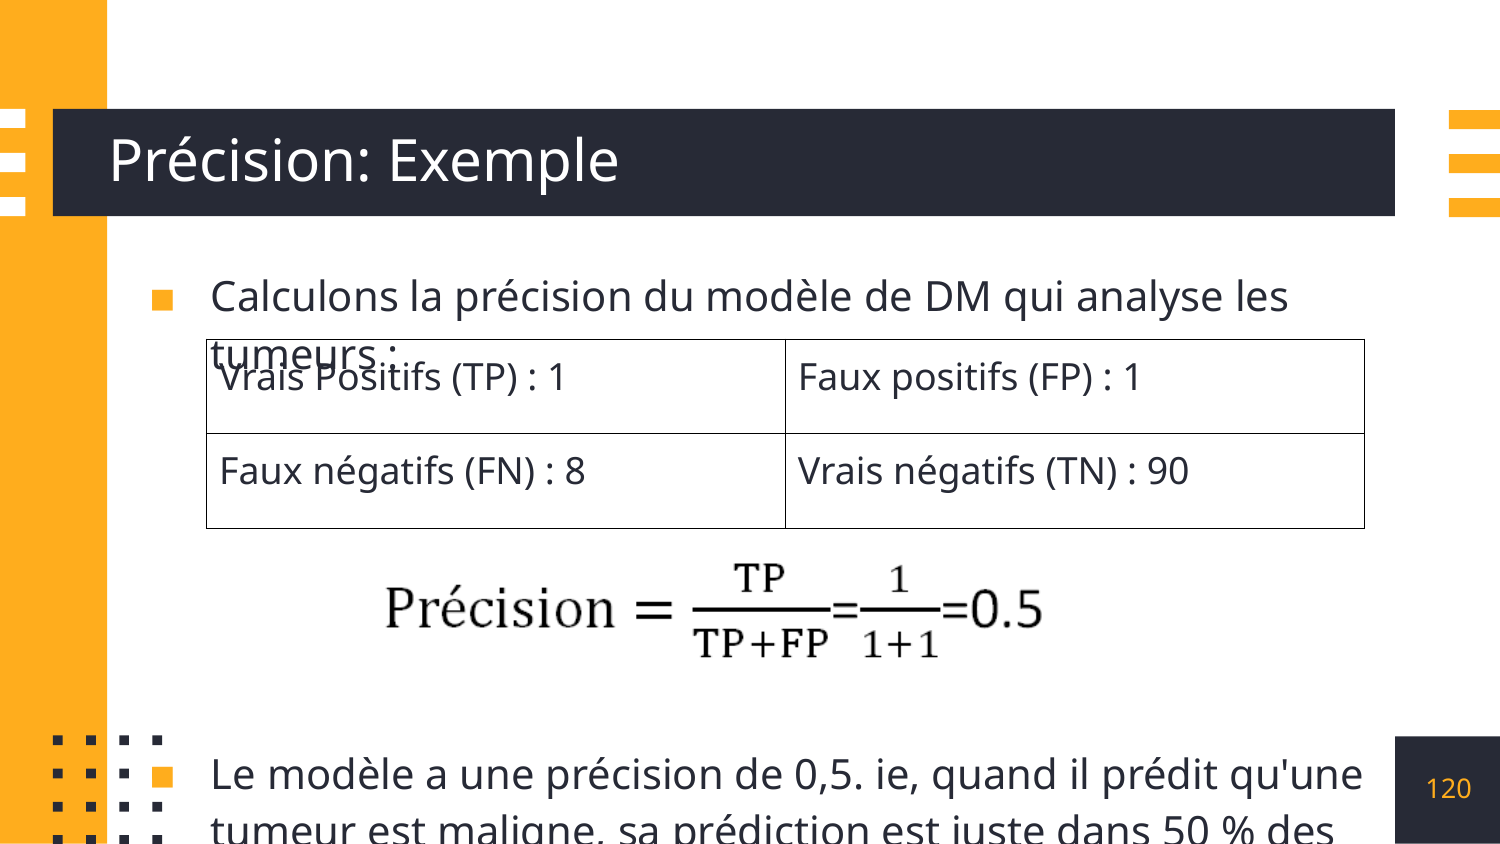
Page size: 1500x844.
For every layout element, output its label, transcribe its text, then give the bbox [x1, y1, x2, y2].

picture [383, 551, 1049, 673]
table_header Vrais Positifs (TP) : 1 [207, 340, 785, 433]
table_header Faux positifs (FP) : 1 [786, 340, 1364, 433]
table_cell Faux négatifs (FN) : 8 [207, 434, 785, 528]
table_cell Vrais négatifs (TN) : 90 [786, 434, 1364, 528]
title Précision: Exemple [108, 108, 1396, 217]
slide_number 120 [1412, 736, 1500, 844]
list Calculons la précision du modèle de DM qui analyse les tumeurs : Le modèle a une précision de 0,5. ie, quand il prédit qu'une tumeur est maligne, sa prédiction est juste dans 50 % des cas. [135, 262, 1412, 844]
